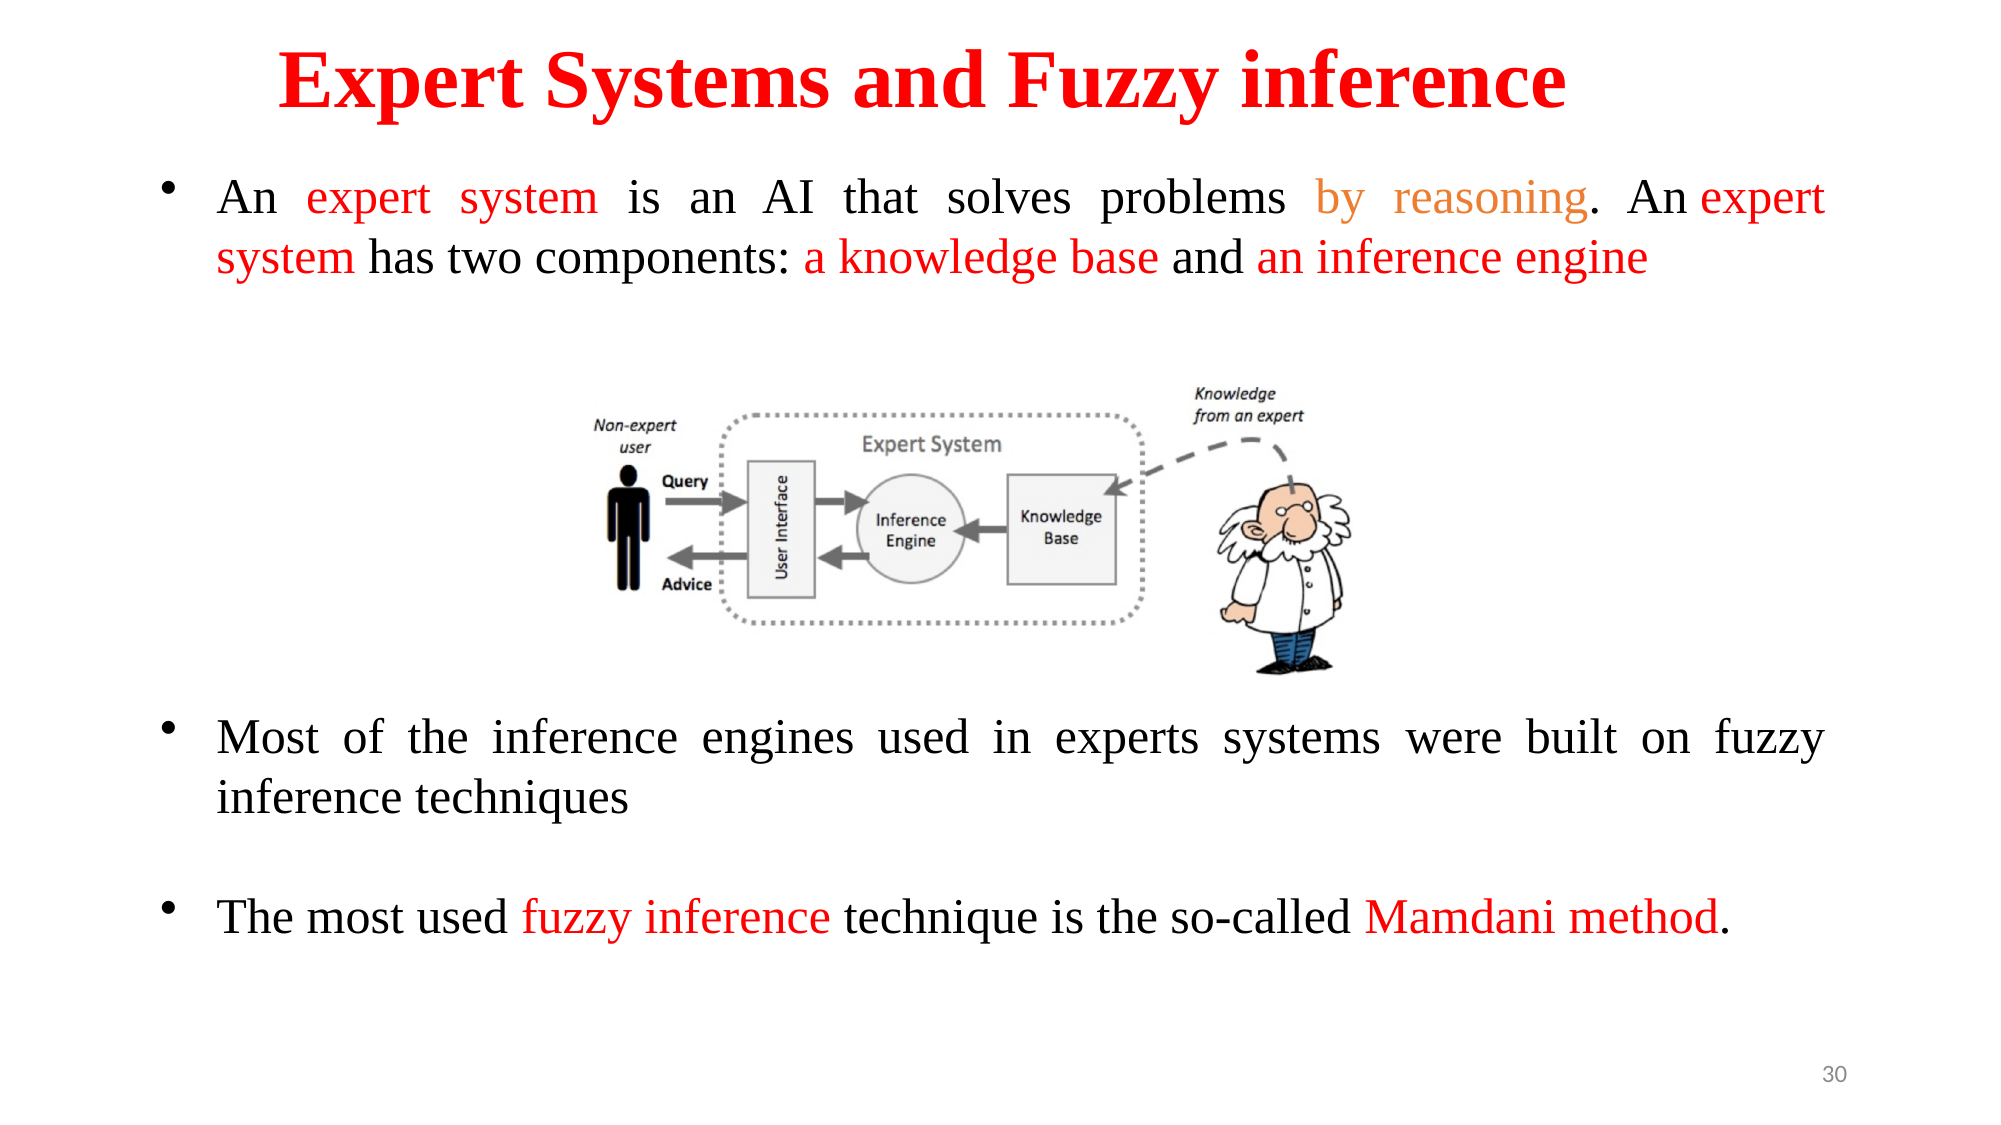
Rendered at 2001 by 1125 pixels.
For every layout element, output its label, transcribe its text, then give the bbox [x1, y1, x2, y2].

picture [593, 387, 1357, 678]
text_box Expert Systems and Fuzzy inference [217, 11, 1630, 137]
slide_number 30 [1412, 1042, 1863, 1103]
text_box An expert system is an AI that solves problems by reasoning. An expert system has two components: a knowledge base and an inference engine Most of the inference engines used in experts systems were built on fuzzy inference techniques The most used fuzzy inference technique is the so-called Mamdani method. [145, 156, 1841, 994]
